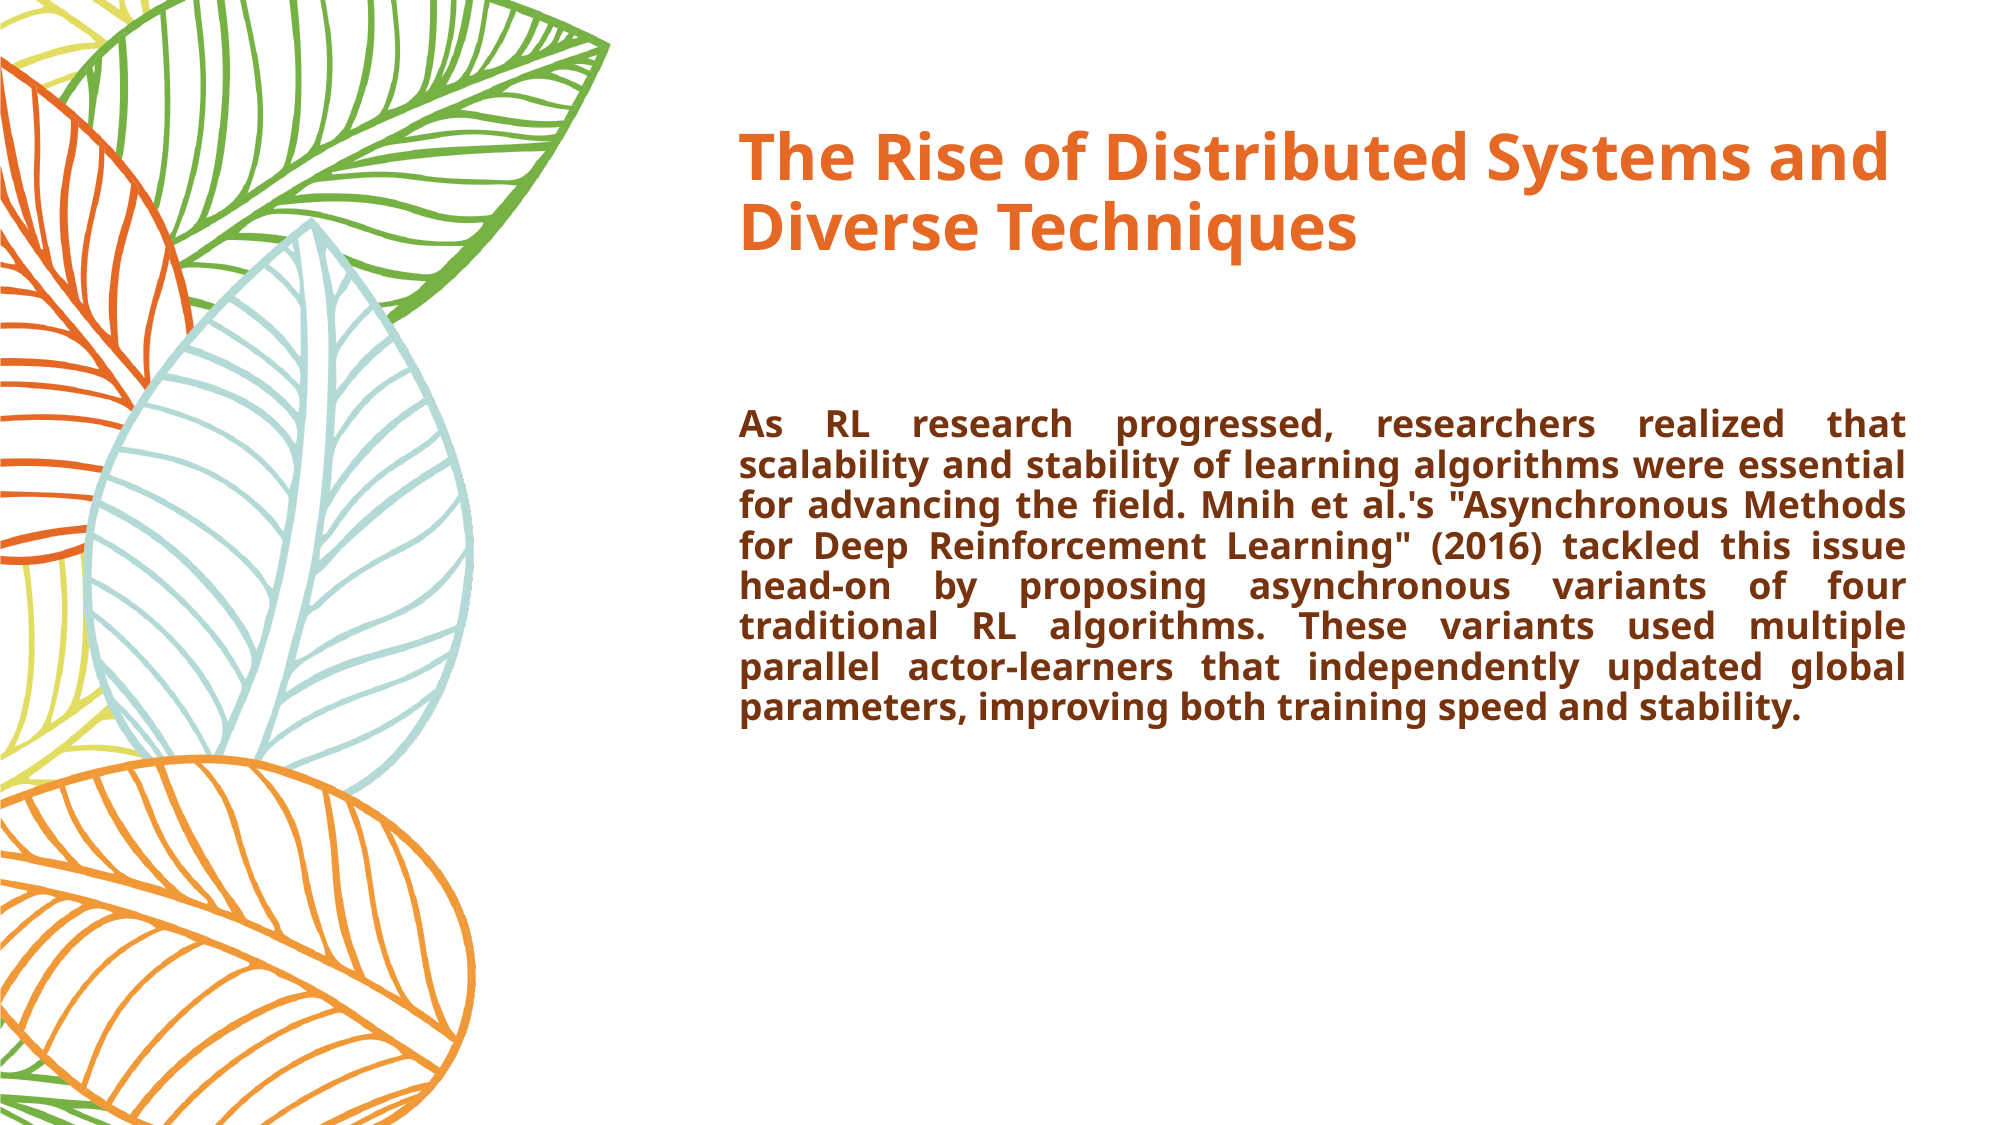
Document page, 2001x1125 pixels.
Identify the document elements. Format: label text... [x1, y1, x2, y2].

picture [0, 0, 611, 1125]
title The Rise of Distributed Systems and Diverse Techniques [730, 116, 1916, 313]
list As RL research progressed, researchers realized that scalability and stability of learning algorithms were essential for advancing the field. Mnih et al.'s "Asynchronous Methods for Deep Reinforcement Learning" (2016) tackled this issue head-on by proposing asynchronous variants of four traditional RL algorithms. These variants used multiple parallel actor-learners that independently updated global parameters, improving both training speed and stability. [730, 397, 1916, 851]
